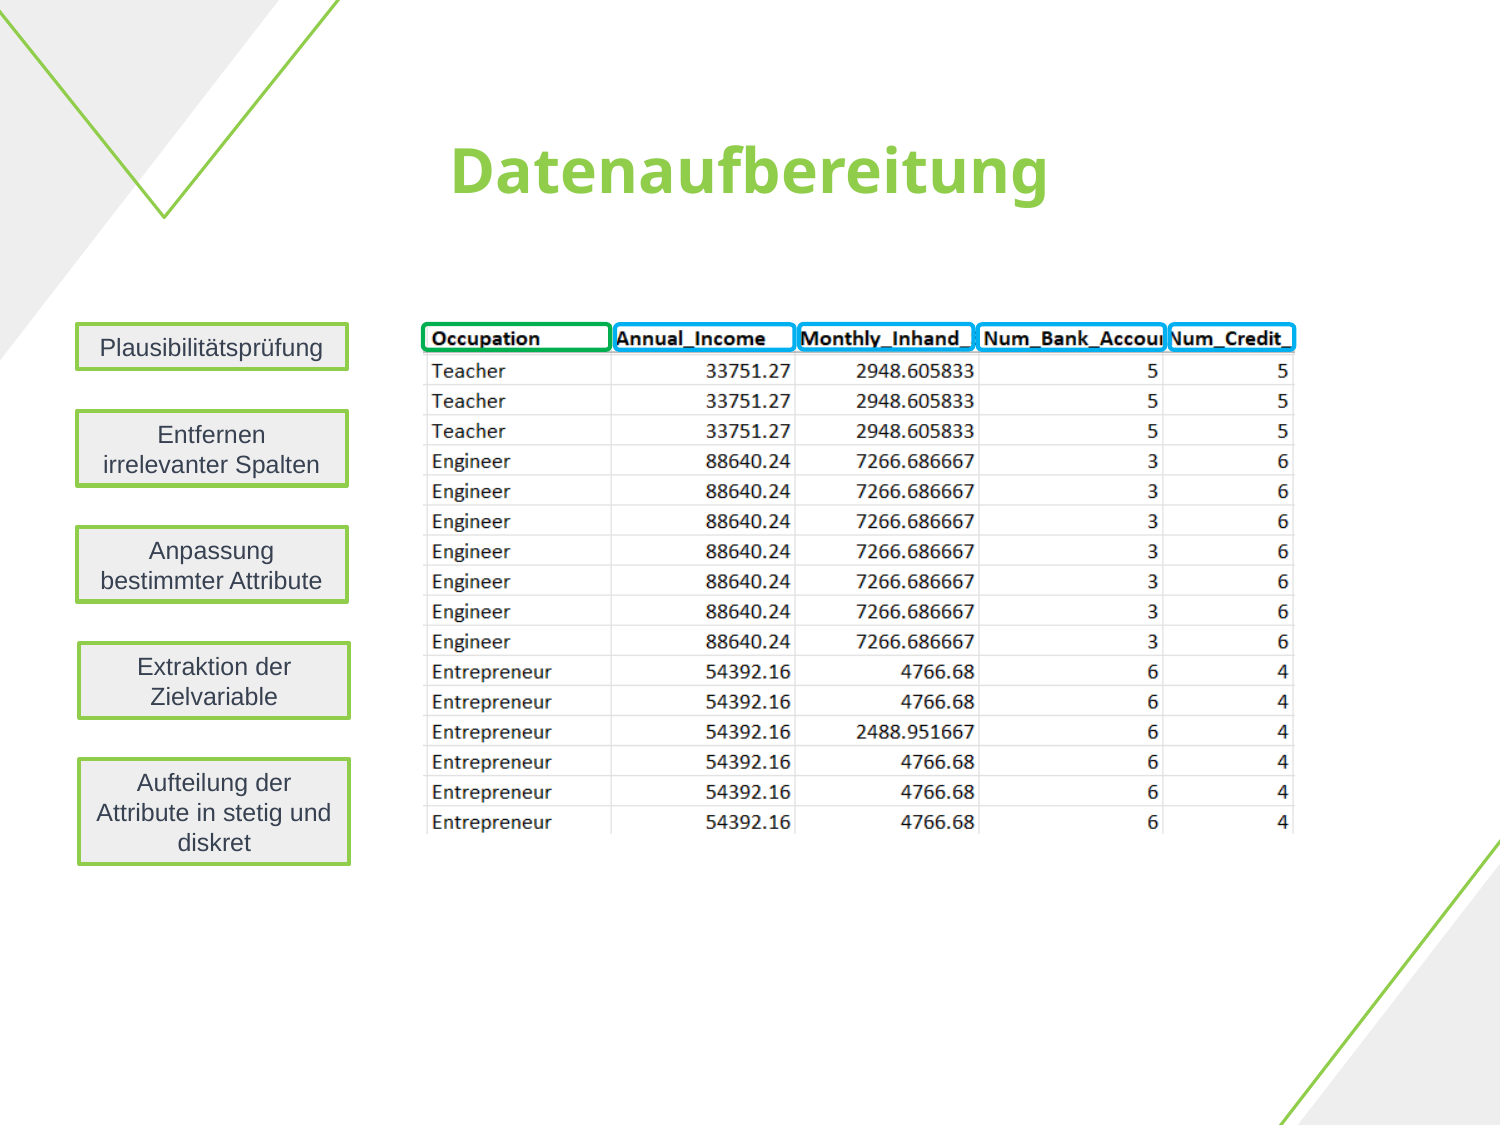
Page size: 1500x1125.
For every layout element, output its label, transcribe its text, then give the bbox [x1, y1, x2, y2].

text_box Entfernen irrelevanter Spalten [75, 409, 349, 488]
text_box Aufteilung der Attribute in stetig und diskret [77, 757, 351, 866]
text_box Plausibilitätsprüfung [75, 322, 349, 371]
picture [422, 324, 1295, 834]
picture [1172, 327, 1291, 347]
text_box Anpassung bestimmter Attribute [75, 525, 349, 604]
picture [802, 327, 971, 347]
text_box Extraktion der Zielvariable [77, 641, 351, 720]
picture [981, 327, 1162, 347]
picture [618, 327, 792, 347]
title Datenaufbereitung [146, 116, 1354, 232]
